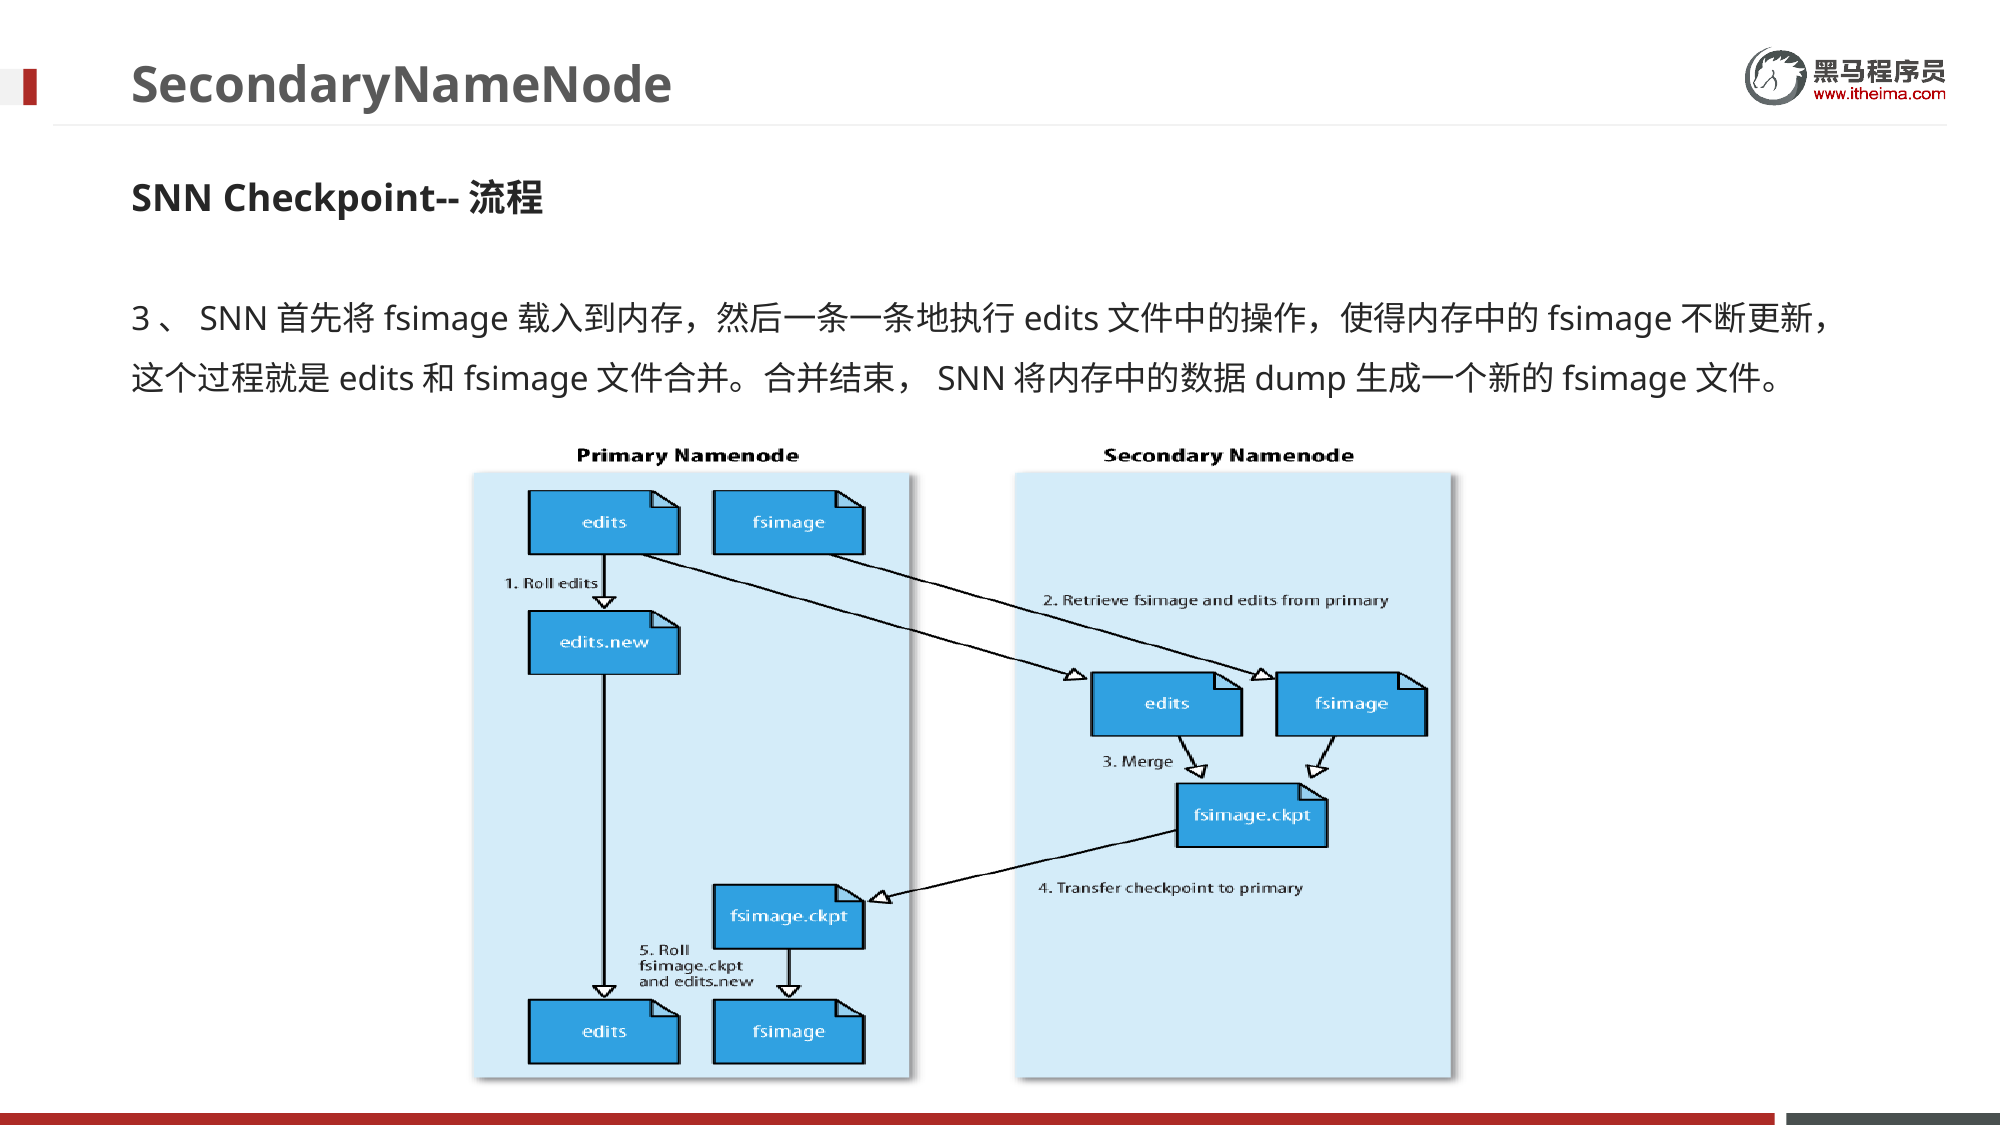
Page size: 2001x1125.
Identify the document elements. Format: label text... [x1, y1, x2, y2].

title SecondaryNameNode [116, 40, 1556, 125]
list 3、SNN首先将fsimage载入到内存，然后一条一条地执行edits文件中的操作，使得内存中的fsimage不断更新，这个过程就是edits和fsimage文件合并。合并结束，SNN将内存中的数据dump生成一个新的fsimage文件。 [116, 270, 1880, 963]
picture [1744, 46, 1946, 106]
picture [465, 445, 1471, 1089]
list SNN Checkpoint--流程 [116, 154, 1880, 239]
